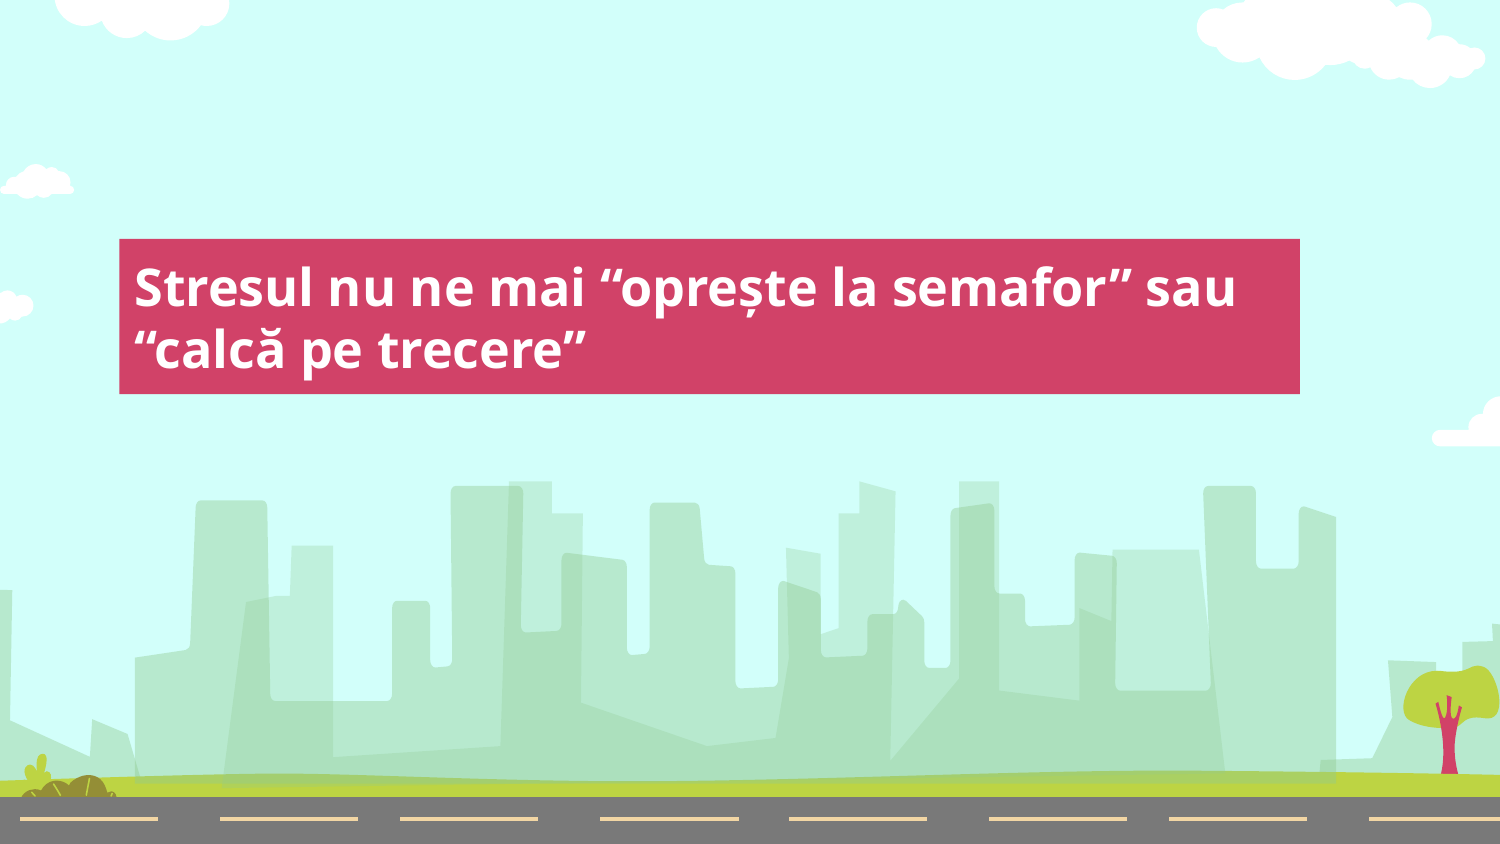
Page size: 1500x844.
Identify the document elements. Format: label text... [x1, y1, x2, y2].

title Stresul nu ne mai “oprește la semafor” sau “calcă pe trecere” [119, 238, 1300, 395]
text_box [134, 481, 1337, 789]
